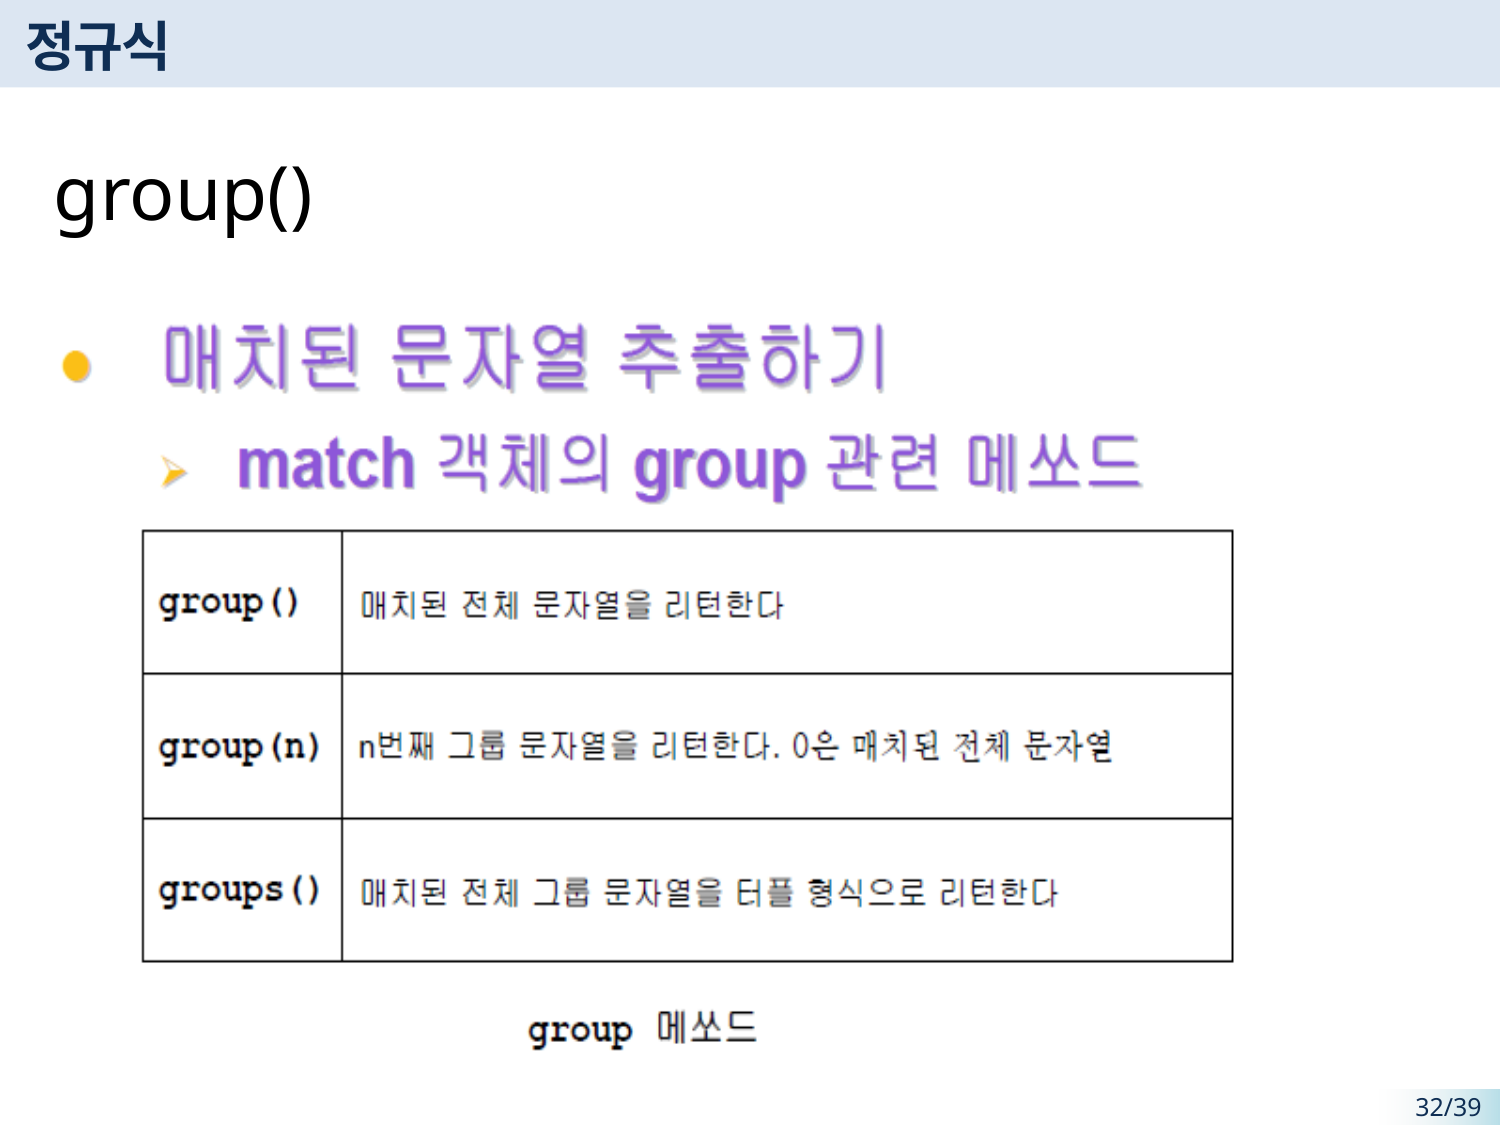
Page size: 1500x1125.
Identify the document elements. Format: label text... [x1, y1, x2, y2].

title 정규식 [10, 5, 1288, 84]
text_box group() [39, 137, 328, 243]
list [40, 297, 1356, 1125]
